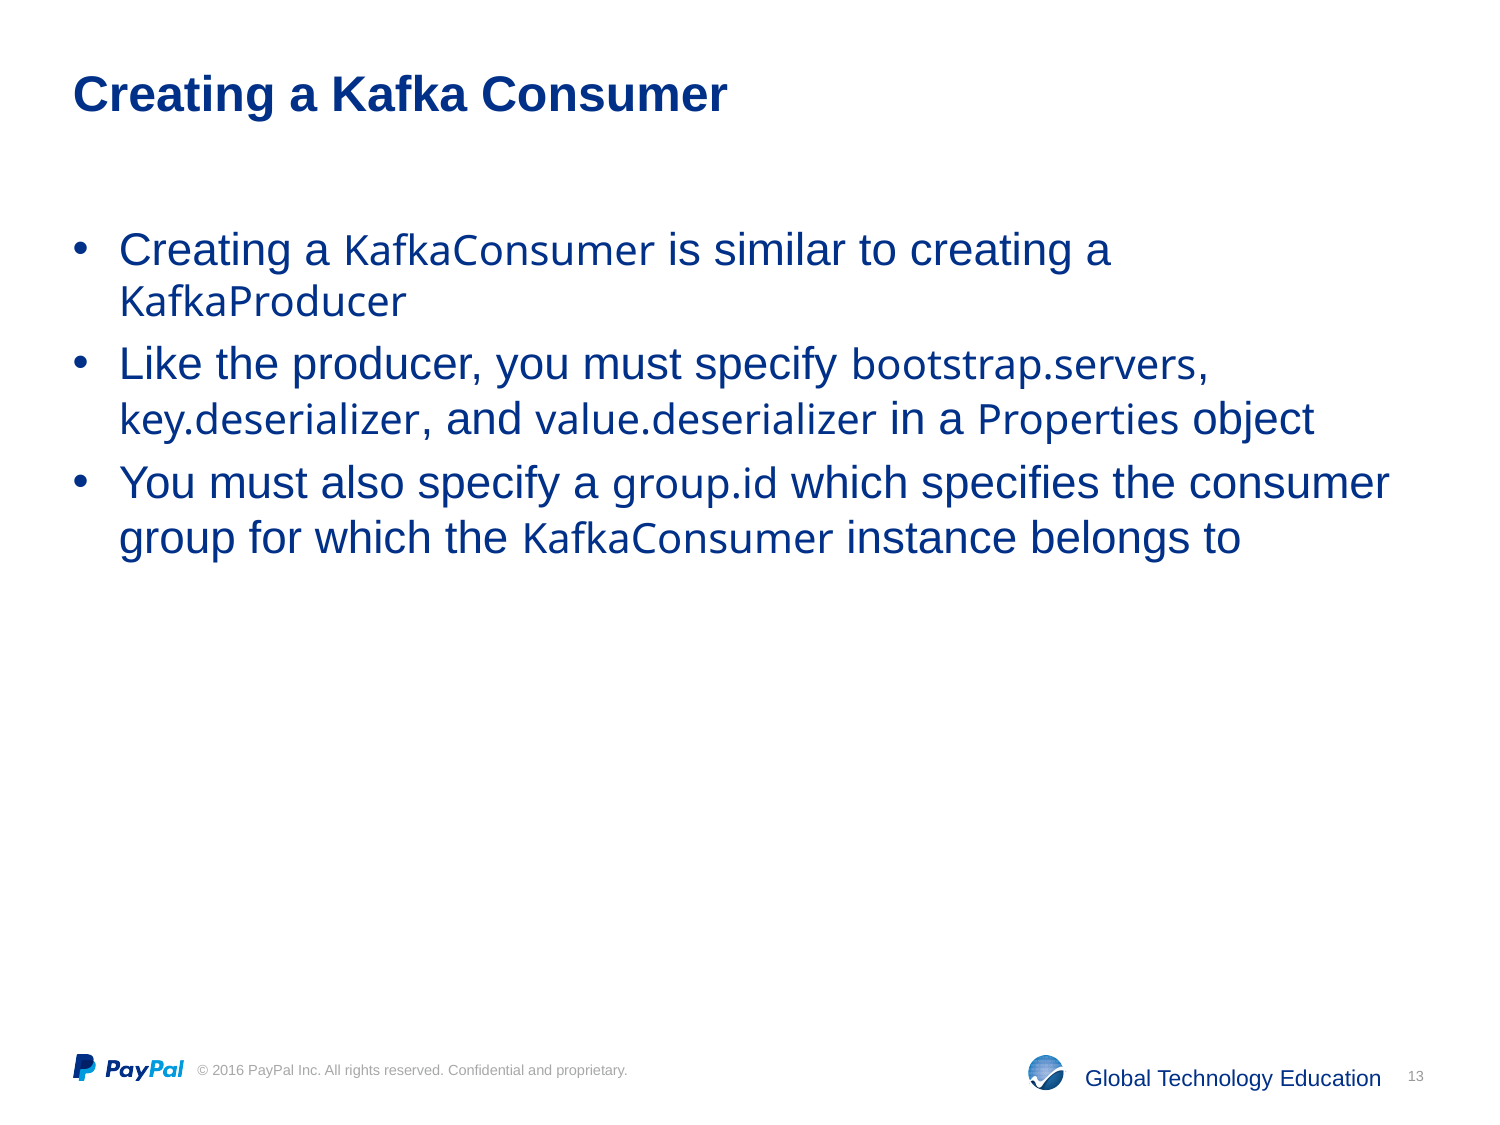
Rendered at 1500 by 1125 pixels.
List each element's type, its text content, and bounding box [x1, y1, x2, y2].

picture [1023, 1050, 1070, 1095]
title Creating a Kafka Consumer [58, 53, 1409, 151]
slide_number 13 [1383, 1045, 1439, 1106]
picture [73, 1054, 184, 1081]
list Creating a KafkaConsumer is similar to creating a KafkaProducer Like the producer, you must specify bootstrap.servers, key.deserializer, and value.deserializer in a Properties object You must also specify a group.id which specifies the consumer group for which the KafkaConsumer instance belongs to [57, 212, 1409, 1029]
